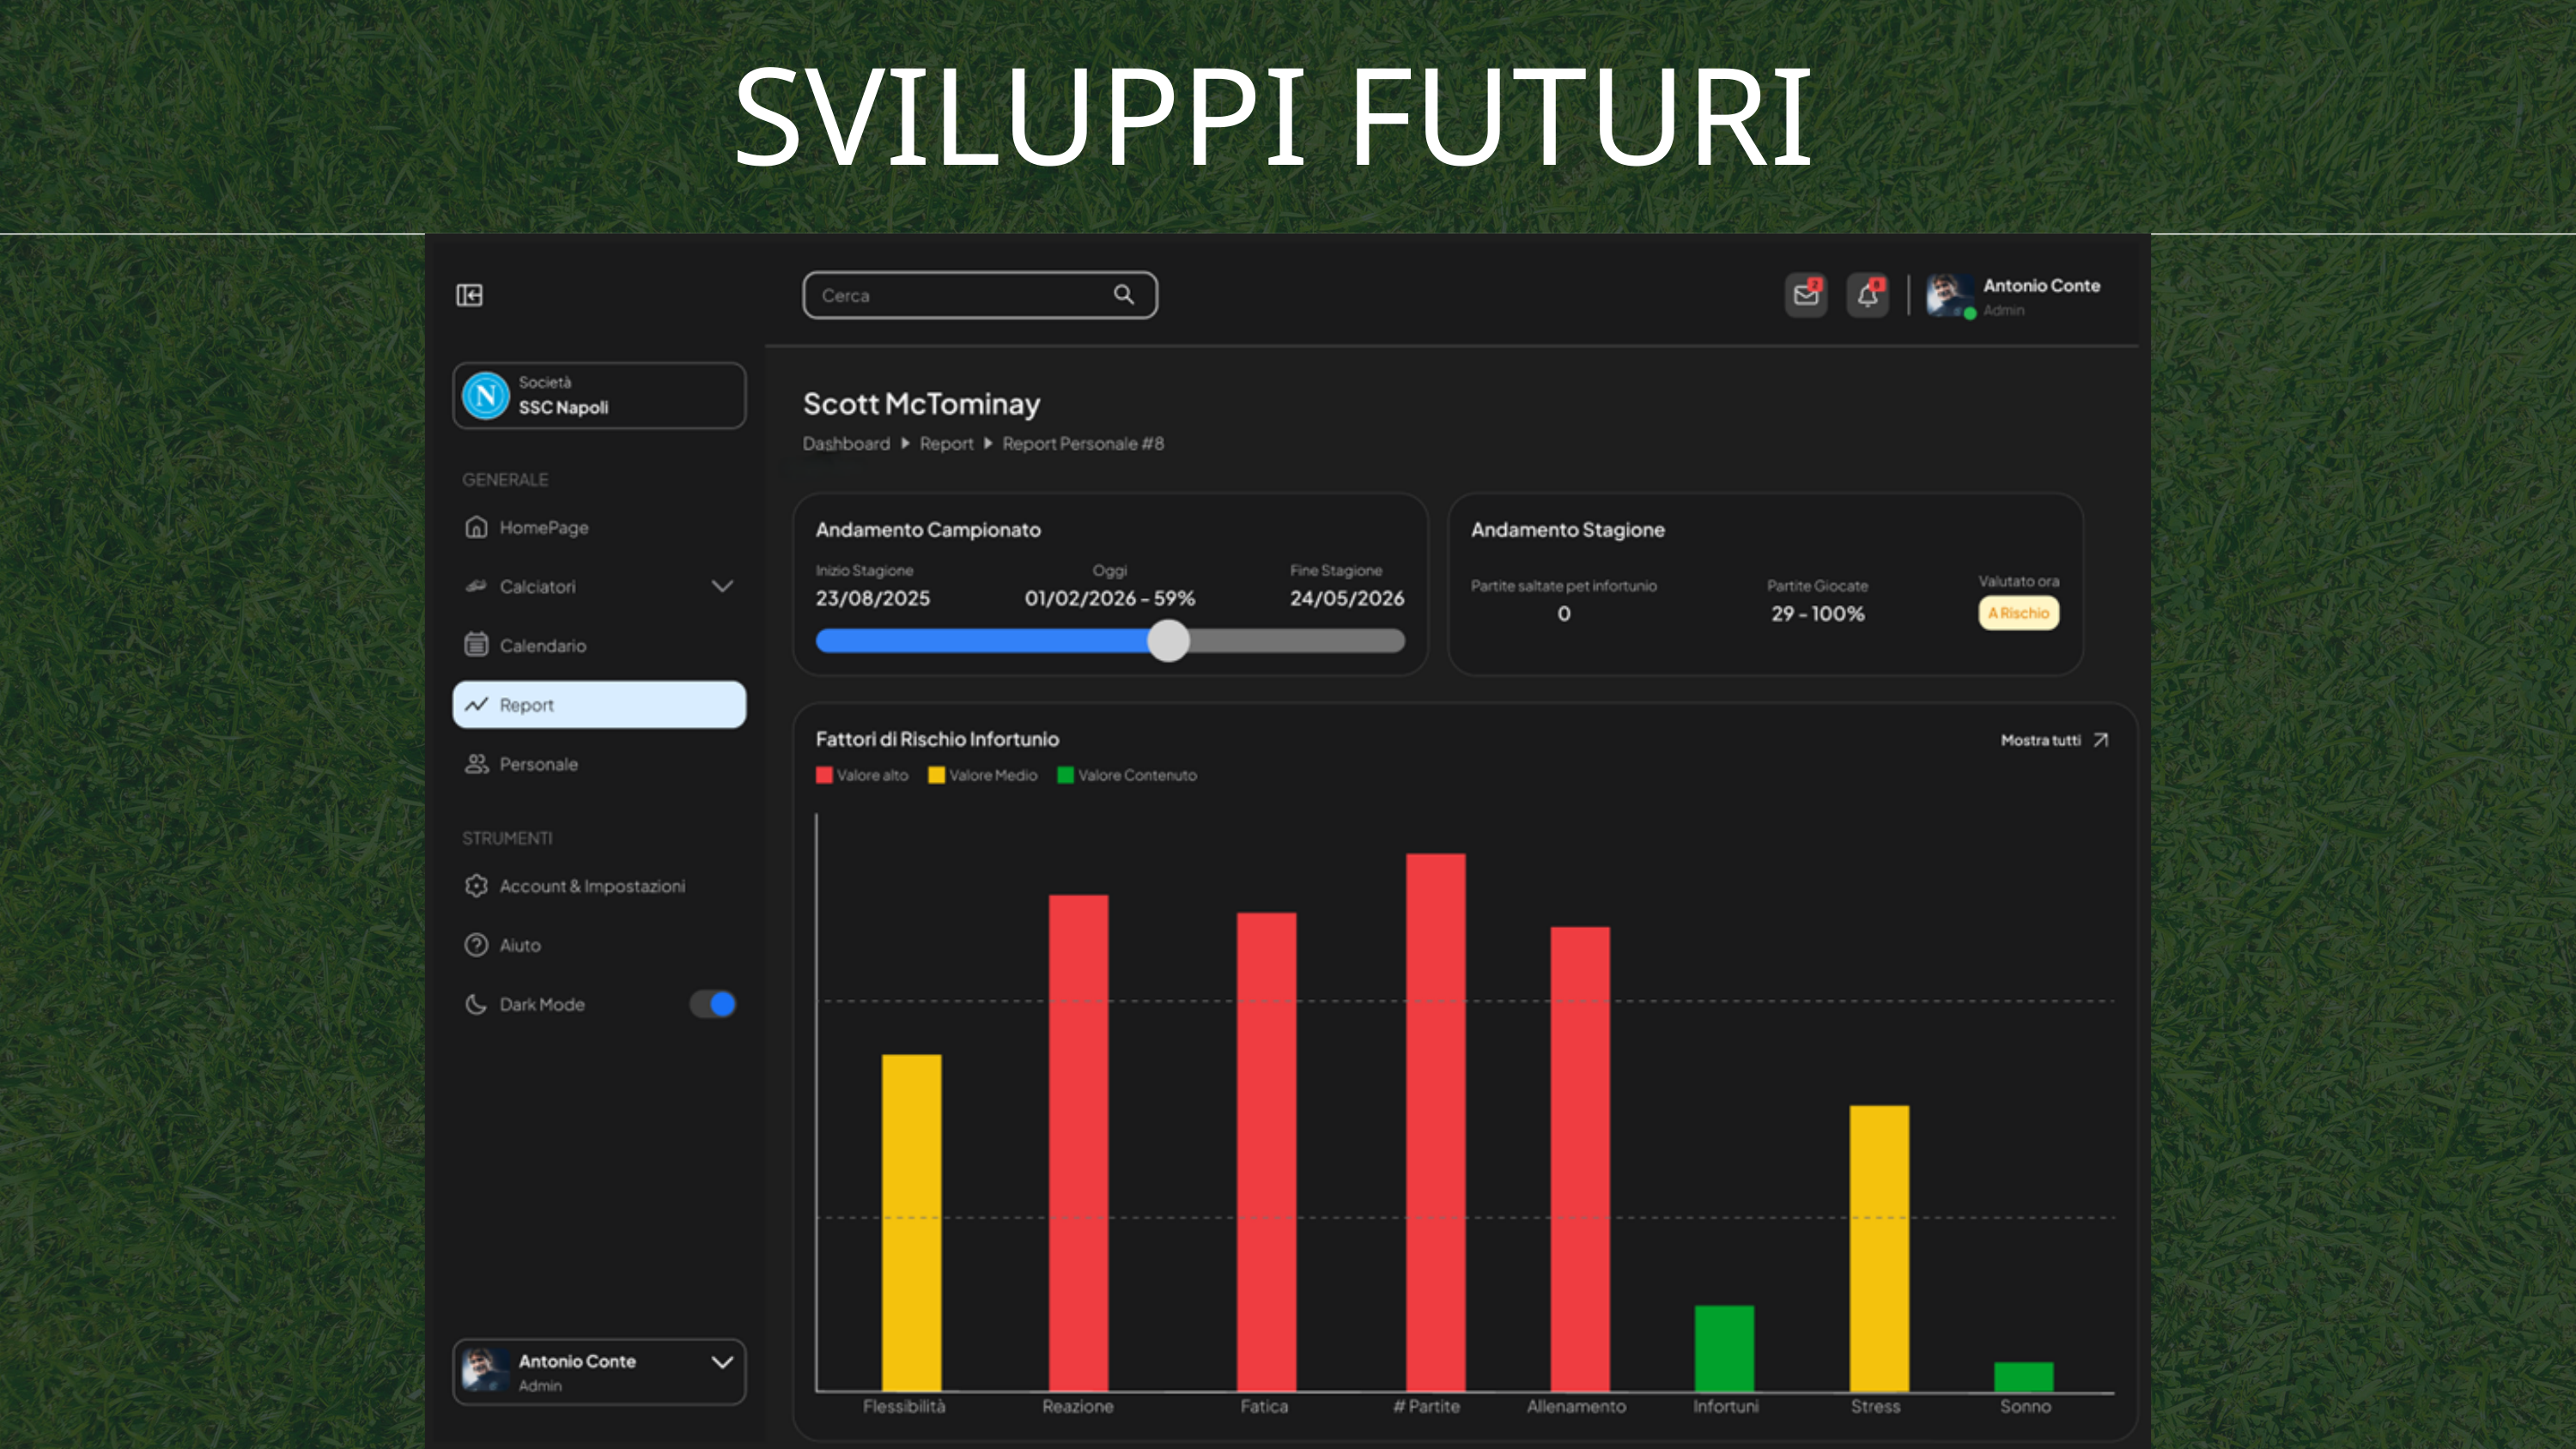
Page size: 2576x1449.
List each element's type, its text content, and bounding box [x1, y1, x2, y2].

text_box [2152, 234, 2576, 1449]
text_box SVILUPPI FUTURI [731, 75, 1845, 192]
text_box [0, 234, 424, 1449]
text_box [424, 233, 2152, 1449]
text_box [0, 0, 2576, 233]
